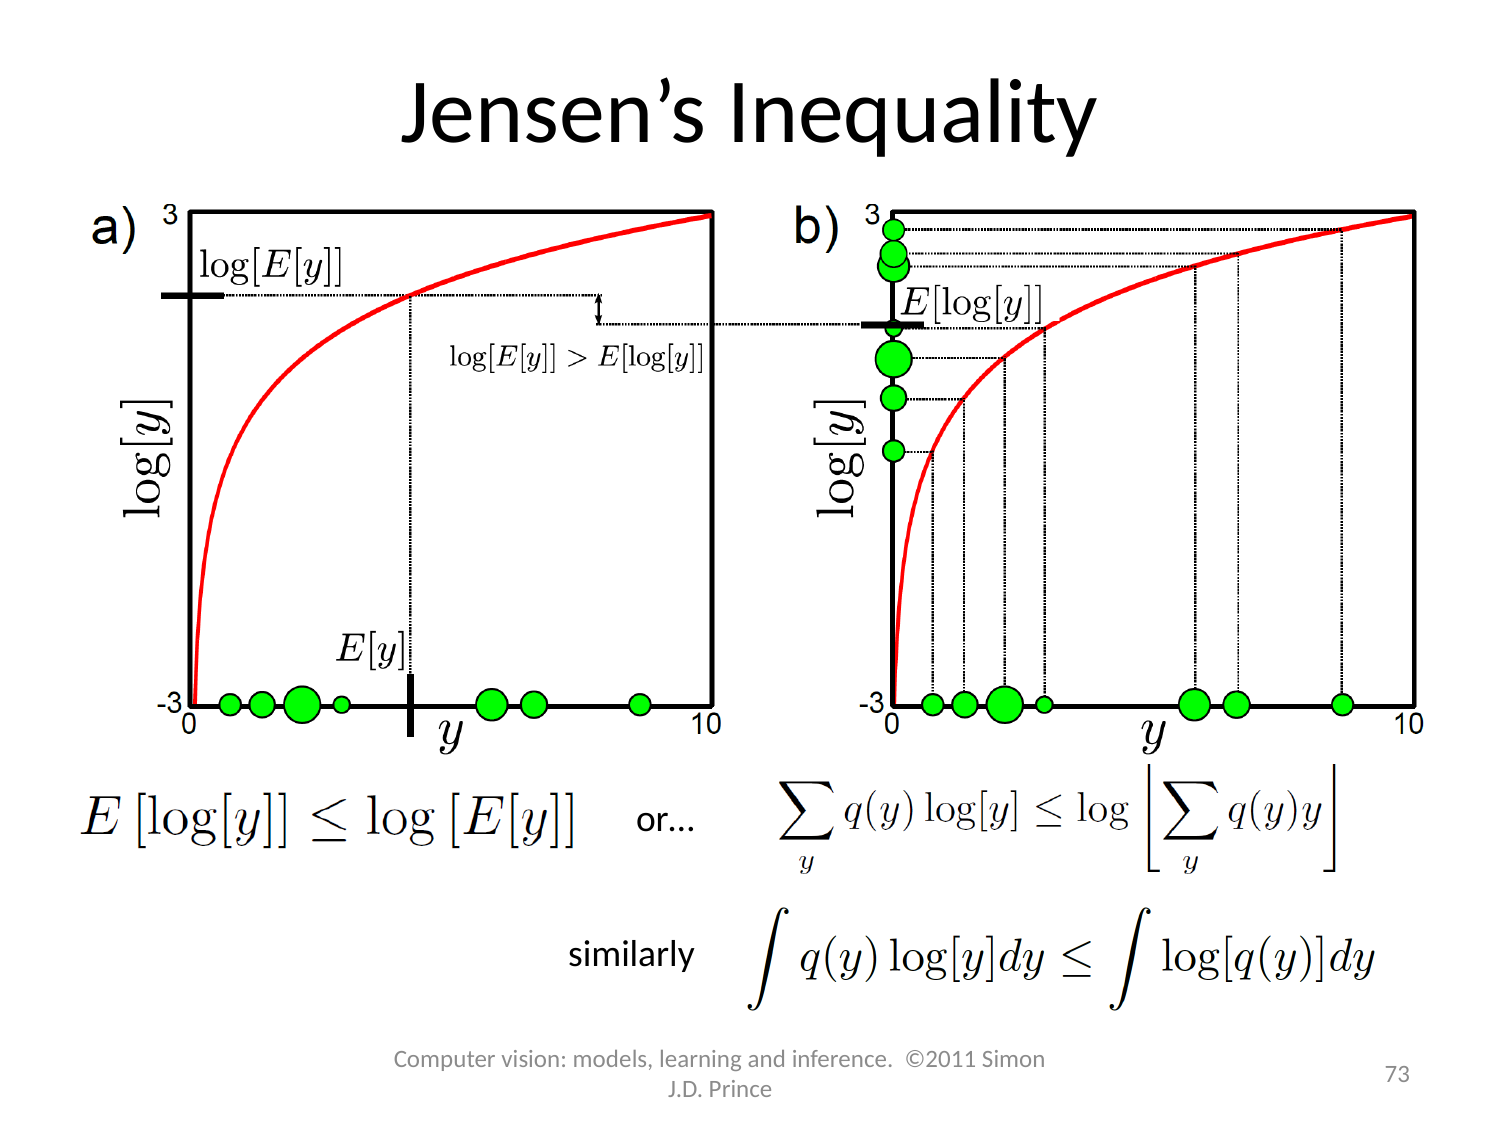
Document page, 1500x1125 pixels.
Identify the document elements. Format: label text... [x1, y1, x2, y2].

text_box Computer vision: models, learning and inference. ©2011 Simon J.D. Prince [360, 1051, 1081, 1094]
title Jensen’s Inequality [75, 11, 1425, 200]
picture [52, 786, 597, 879]
text_box 73 [1074, 1042, 1425, 1103]
text_box or… similarly [431, 786, 710, 982]
picture [88, 184, 1456, 878]
picture [714, 881, 1396, 1024]
